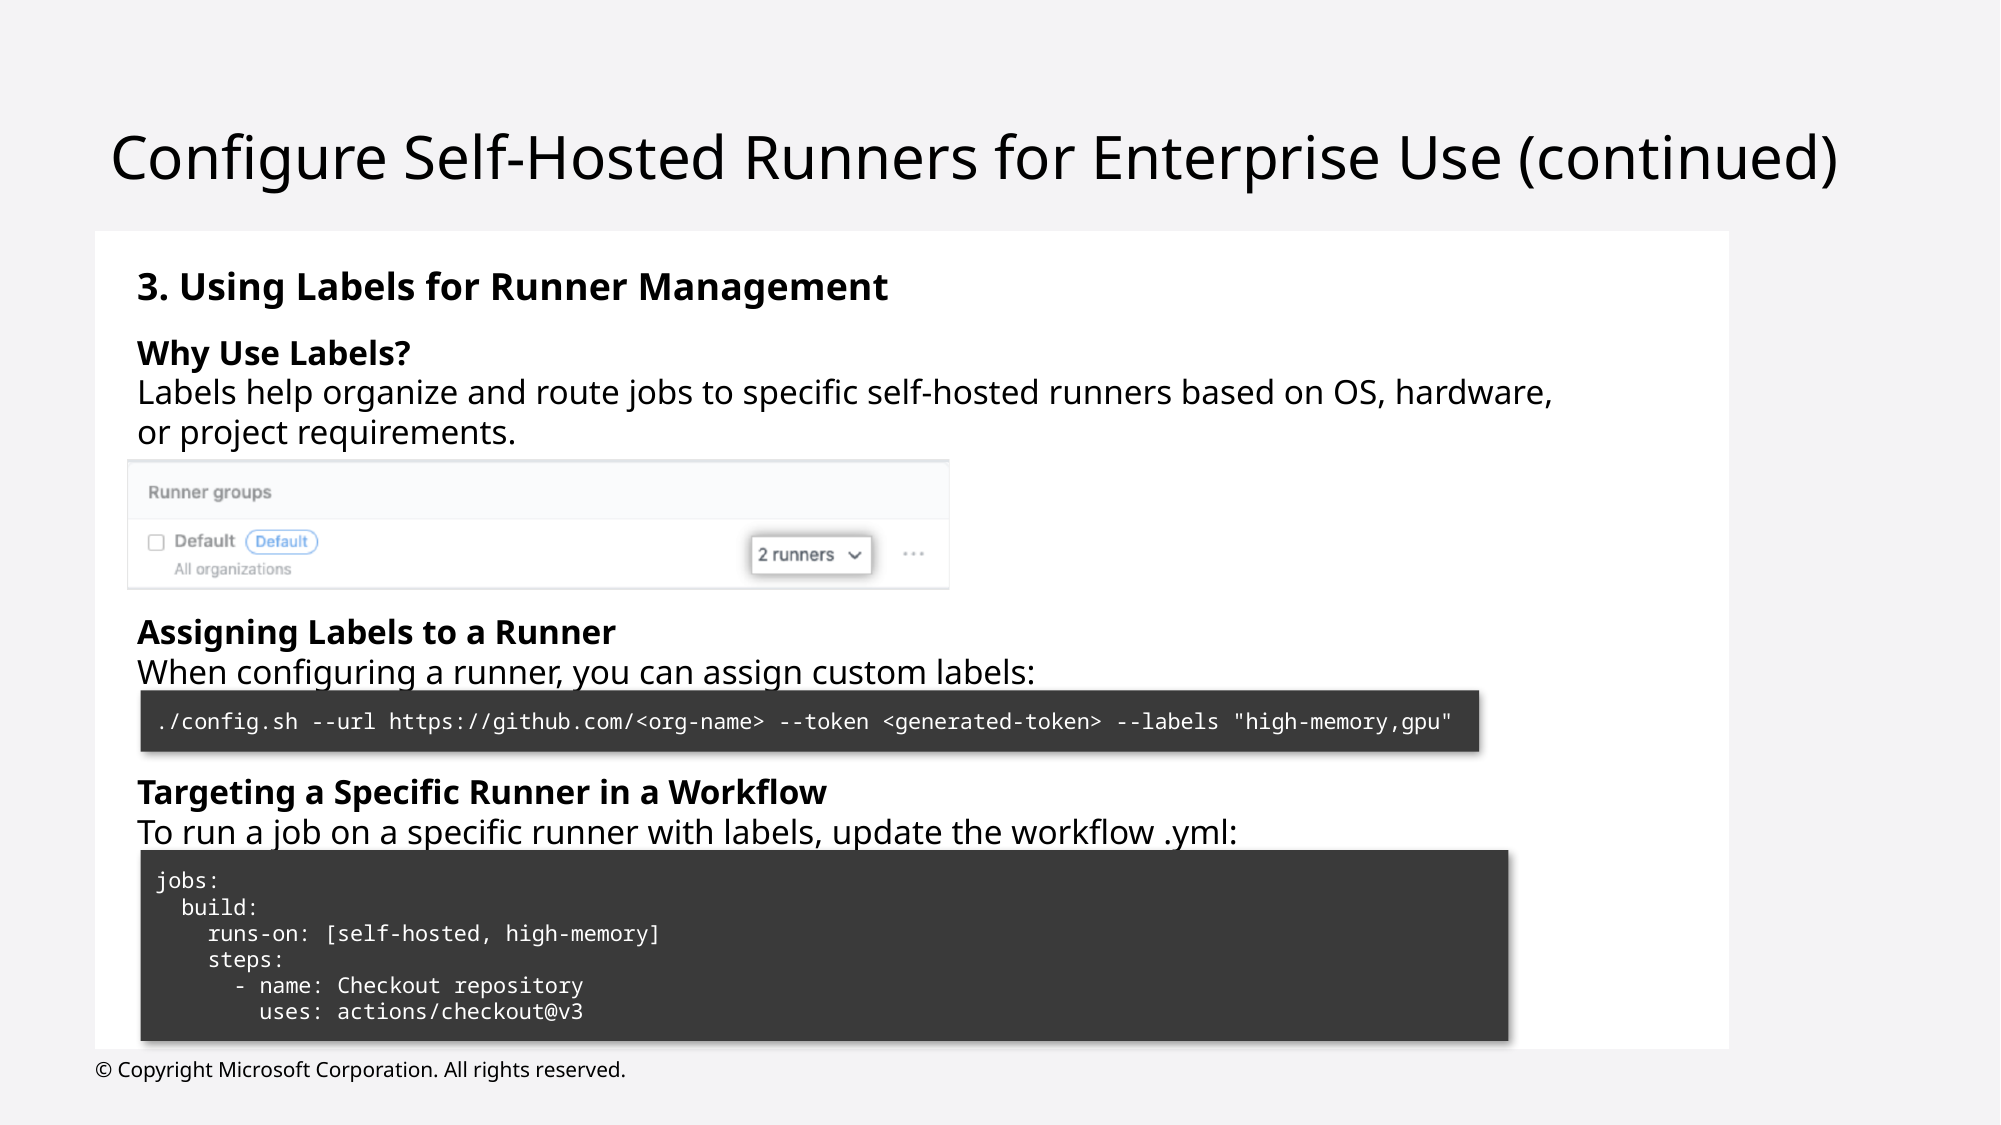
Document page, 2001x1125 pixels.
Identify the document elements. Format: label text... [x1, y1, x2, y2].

text_box jobs: build: runs-on: [self-hosted, high-memory] steps: - name: Checkout repository uses: actions/checkout@v3 [139, 849, 1510, 1042]
title Configure Self-Hosted Runners for Enterprise Use (continued) [95, 119, 1938, 201]
text_box Why Use Labels? Labels help organize and route jobs to specific self-hosted runners based on OS, hardware, or project requirements. Assigning Labels to a Runner When configuring a runner, you can assign custom labels: Targeting a Specific Runner in a Workflow To run a job on a specific runner with labels, update the workflow .yml: [122, 324, 1607, 938]
footer © Copyright Microsoft Corporation. All rights reserved. [95, 1053, 776, 1086]
text_box 3. Using Labels for Runner Management [122, 255, 911, 316]
text_box [94, 230, 1731, 1051]
picture [121, 453, 961, 603]
text_box ./config.sh --url https://github.com/<org-name> --token <generated-token> --labels "high-memory,gpu" [139, 689, 1481, 753]
